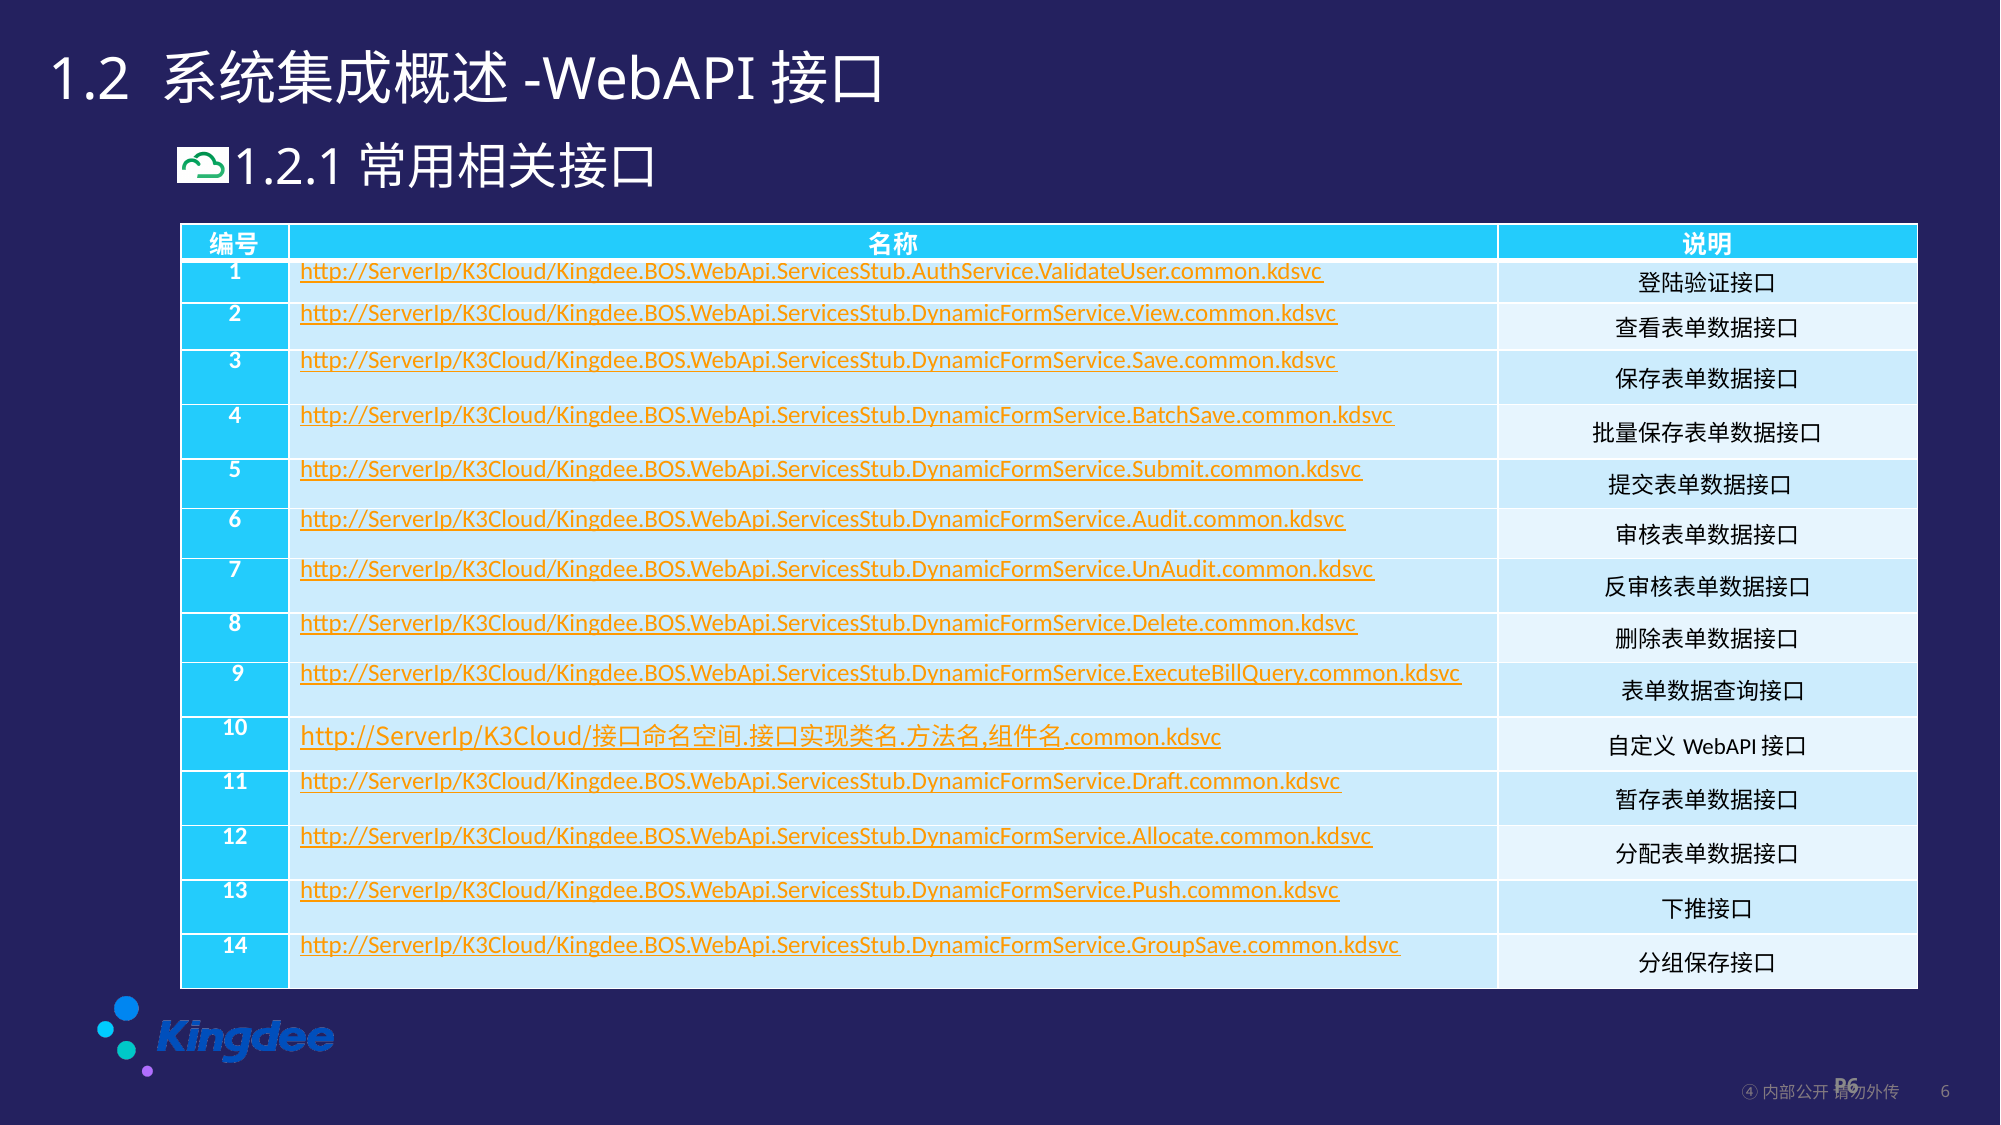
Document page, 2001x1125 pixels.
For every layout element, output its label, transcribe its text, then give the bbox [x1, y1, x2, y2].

table_cell http://ServerIp/K3Cloud/Kingdee.BOS.WebApi.ServicesStub.DynamicFormService.Draft.common.kdsvc [290, 772, 1497, 825]
title 1.2 系统集成概述-WebAPI接口 [33, 25, 1499, 128]
table_cell 删除表单数据接口 [1499, 614, 1917, 662]
table_cell 保存表单数据接口 [1499, 351, 1917, 404]
table_header 编号 [182, 225, 288, 258]
picture [177, 147, 229, 183]
table_cell http://ServerIp/K3Cloud/Kingdee.BOS.WebApi.ServicesStub.DynamicFormService.ExecuteBillQuery.common.kdsvc [290, 663, 1497, 716]
table_cell 13 [182, 881, 288, 933]
table_cell 2 [182, 304, 288, 349]
table_cell http://ServerIp/K3Cloud/Kingdee.BOS.WebApi.ServicesStub.DynamicFormService.Save.common.kdsvc [290, 351, 1497, 404]
table_cell http://ServerIp/K3Cloud/Kingdee.BOS.WebApi.ServicesStub.DynamicFormService.GroupSave.common.kdsvc [290, 935, 1497, 988]
table_cell http://ServerIp/K3Cloud/Kingdee.BOS.WebApi.ServicesStub.DynamicFormService.BatchSave.common.kdsvc [290, 405, 1497, 458]
table_cell 9 [182, 663, 288, 716]
table_cell 14 [182, 935, 288, 988]
table_cell 暂存表单数据接口 [1499, 772, 1917, 825]
table_cell 分配表单数据接口 [1499, 826, 1917, 879]
table_cell 下推接口 [1499, 881, 1917, 933]
table_cell 自定义WebAPI接口 [1499, 718, 1917, 770]
table_cell http://ServerIp/K3Cloud/Kingdee.BOS.WebApi.ServicesStub.DynamicFormService.Submit.common.kdsvc [290, 460, 1497, 508]
table_cell 反审核表单数据接口 [1499, 559, 1917, 612]
table_cell http://ServerIp/K3Cloud/Kingdee.BOS.WebApi.ServicesStub.DynamicFormService.Allocate.common.kdsvc [290, 826, 1497, 879]
table_cell 1 [182, 263, 288, 302]
table_cell 3 [182, 351, 288, 404]
table_cell http://ServerIp/K3Cloud/Kingdee.BOS.WebApi.ServicesStub.DynamicFormService.View.common.kdsvc [290, 304, 1497, 349]
table_cell 6 [182, 509, 288, 558]
table_cell http://ServerIp/K3Cloud/Kingdee.BOS.WebApi.ServicesStub.DynamicFormService.UnAudit.common.kdsvc [290, 559, 1497, 612]
table_cell http://ServerIp/K3Cloud/Kingdee.BOS.WebApi.ServicesStub.DynamicFormService.Delete.common.kdsvc [290, 614, 1497, 662]
table_cell 4 [182, 405, 288, 458]
table_cell http://ServerIp/K3Cloud/Kingdee.BOS.WebApi.ServicesStub.DynamicFormService.Push.common.kdsvc [290, 881, 1497, 933]
table_header 说明 [1499, 225, 1917, 258]
table_cell 7 [182, 559, 288, 612]
table_cell 查看表单数据接口 [1499, 304, 1917, 349]
table_cell 表单数据查询接口 [1499, 663, 1917, 716]
table_cell 分组保存接口 [1499, 935, 1917, 988]
table_cell 提交表单数据接口 [1499, 460, 1917, 508]
table_cell http://ServerIp/K3Cloud/接口命名空间.接口实现类名.方法名,组件名.common.kdsvc [290, 718, 1497, 770]
table_cell 8 [182, 614, 288, 662]
table_cell 5 [182, 460, 288, 508]
table_header 名称 [290, 225, 1497, 258]
list 1.2.1常用相关接口 [162, 127, 1986, 970]
table_cell http://ServerIp/K3Cloud/Kingdee.BOS.WebApi.ServicesStub.DynamicFormService.Audit.common.kdsvc [290, 509, 1497, 558]
table_cell 审核表单数据接口 [1499, 509, 1917, 558]
table_cell 批量保存表单数据接口 [1499, 405, 1917, 458]
table_cell 12 [182, 826, 288, 879]
table_cell 11 [182, 772, 288, 825]
table_cell 10 [182, 718, 288, 770]
table_cell 登陆验证接口 [1499, 263, 1917, 302]
table_cell http://ServerIp/K3Cloud/Kingdee.BOS.WebApi.ServicesStub.AuthService.ValidateUser.common.kdsvc [290, 263, 1497, 302]
picture [97, 995, 334, 1077]
